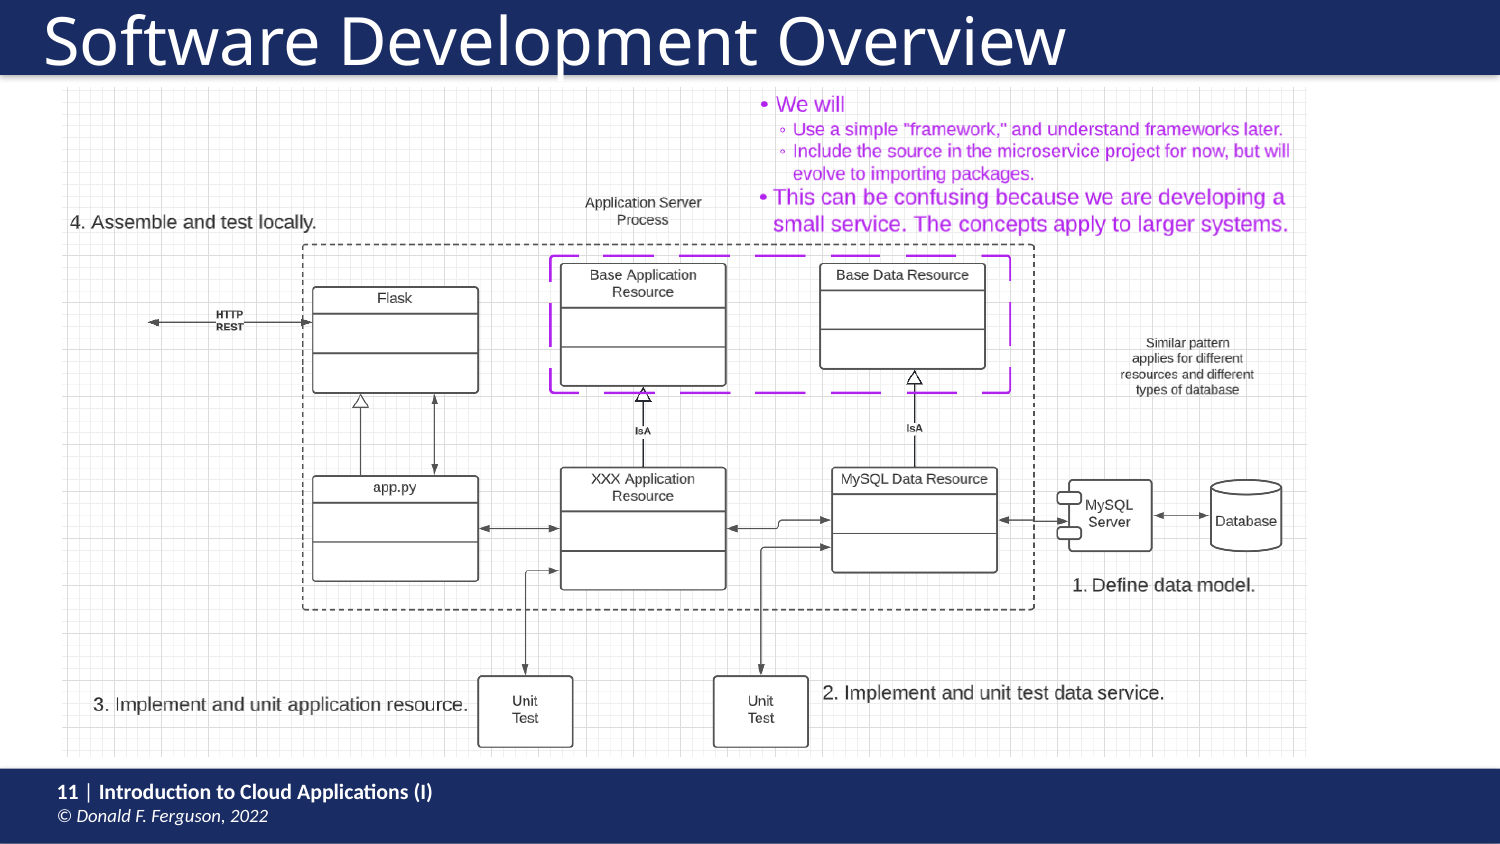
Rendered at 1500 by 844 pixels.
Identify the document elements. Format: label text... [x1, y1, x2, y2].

title Software Development Overview [28, 0, 1450, 73]
picture [62, 87, 1307, 757]
